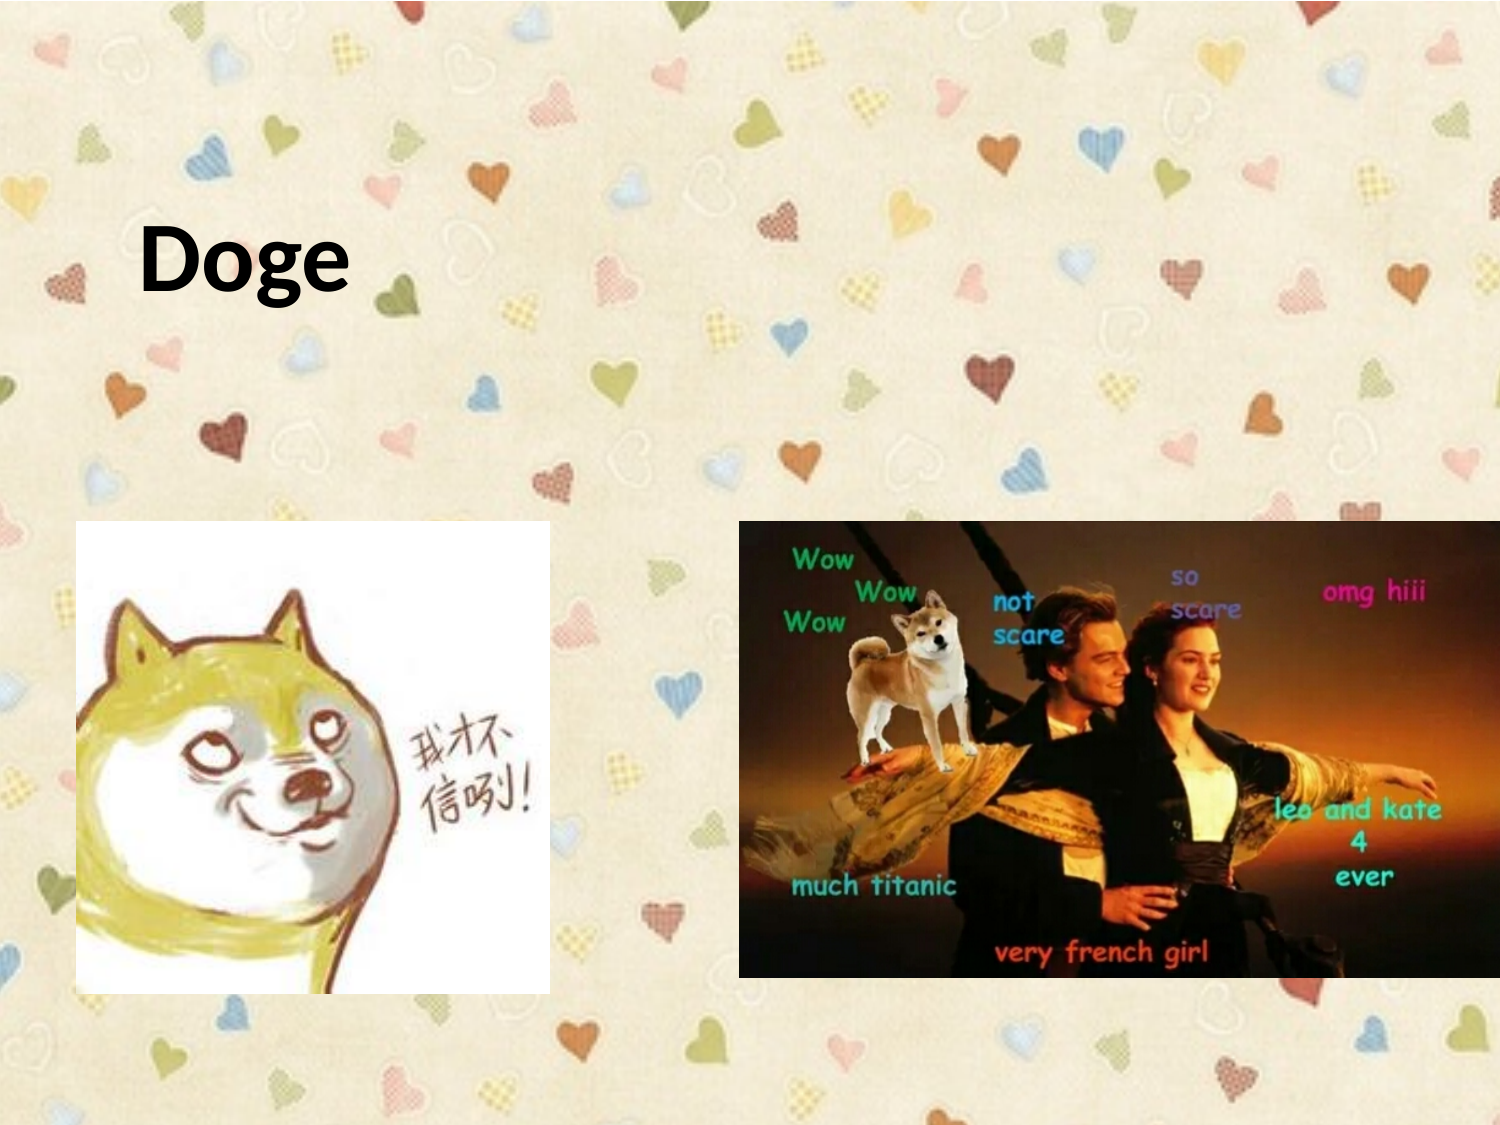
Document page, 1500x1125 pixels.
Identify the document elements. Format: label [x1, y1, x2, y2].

picture [76, 520, 550, 994]
list [0, 1, 1500, 1125]
picture [739, 520, 1500, 978]
